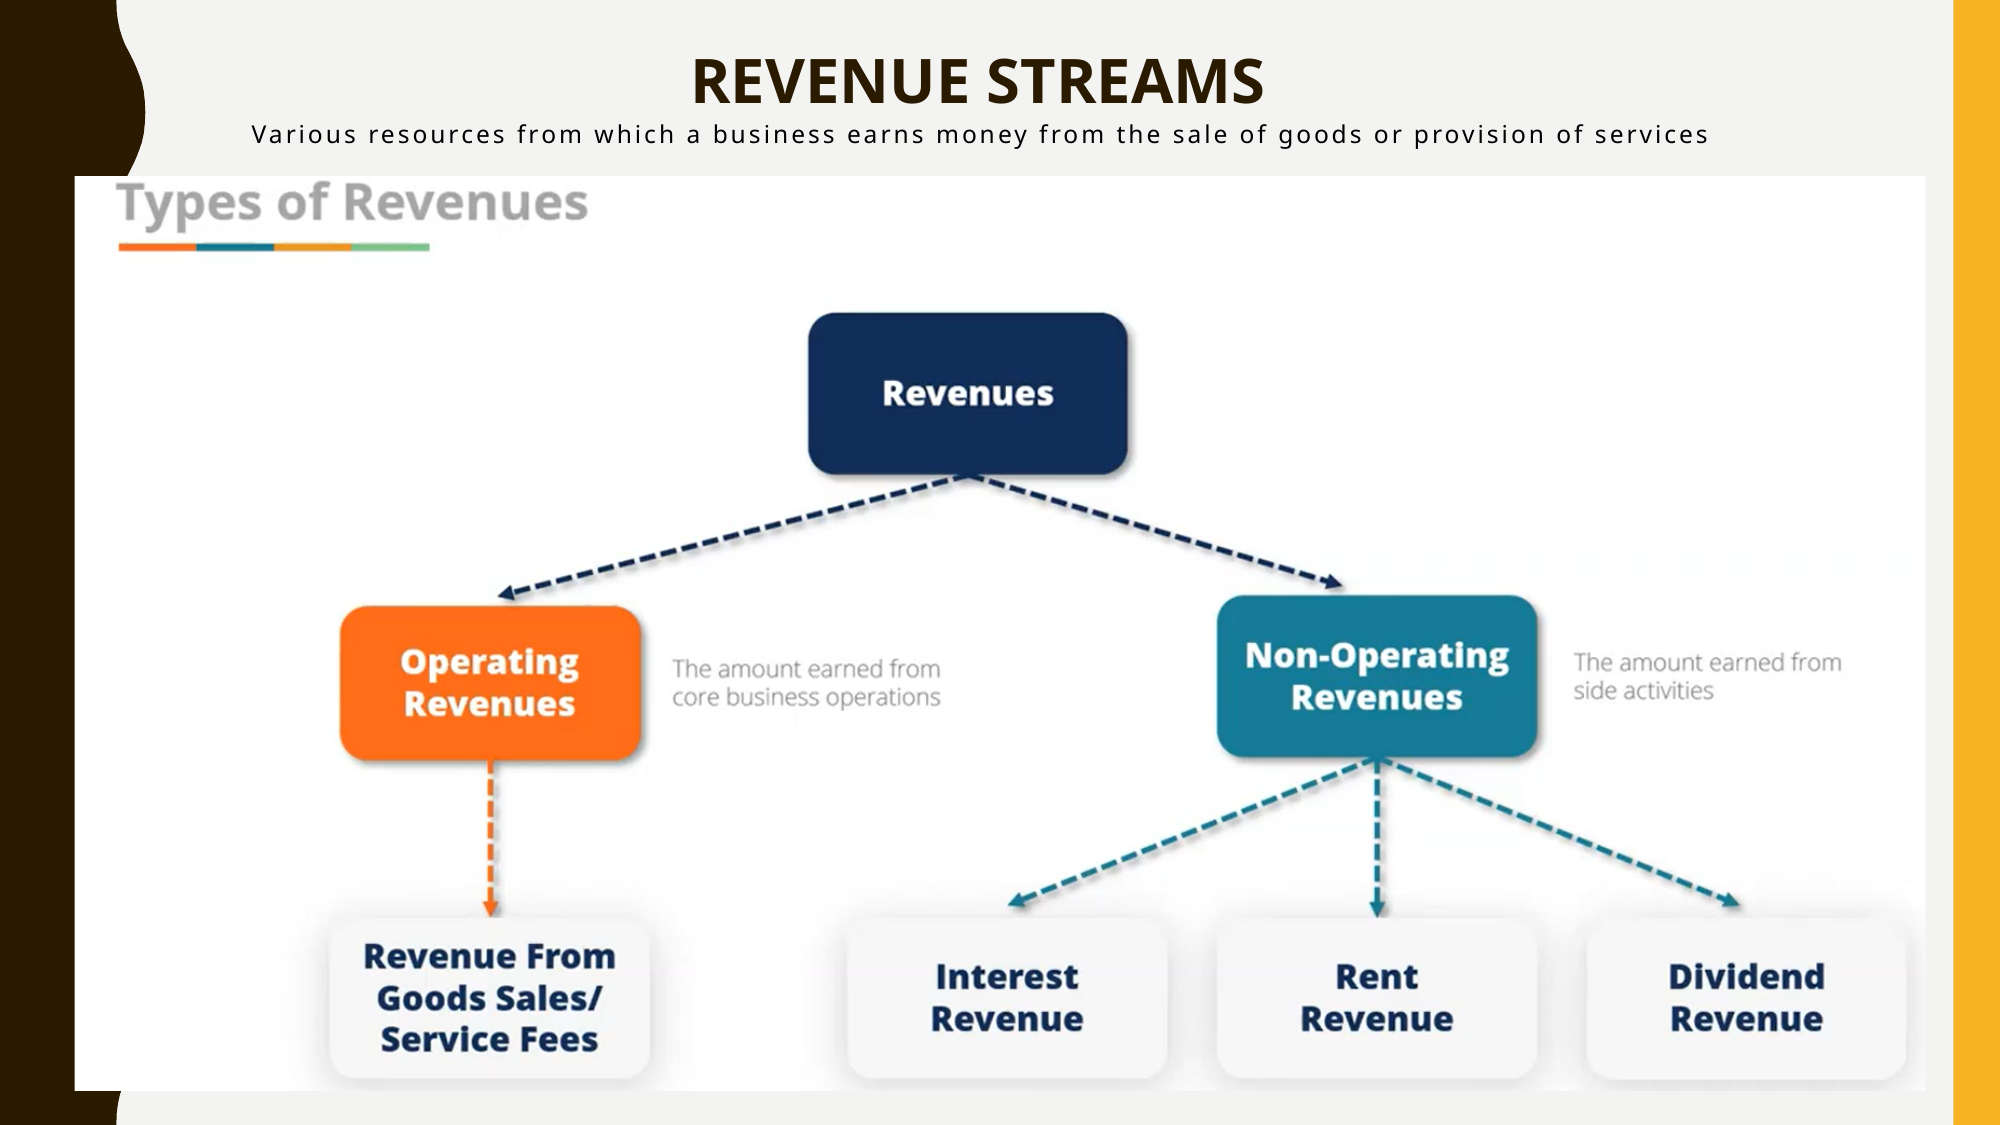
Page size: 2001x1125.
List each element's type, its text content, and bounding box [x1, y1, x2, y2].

text_box REVENUE STREAMS [675, 34, 1297, 111]
picture [74, 176, 1926, 1091]
text_box Various resources from which a business earns money from the sale of goods or provision of services [236, 111, 1736, 157]
